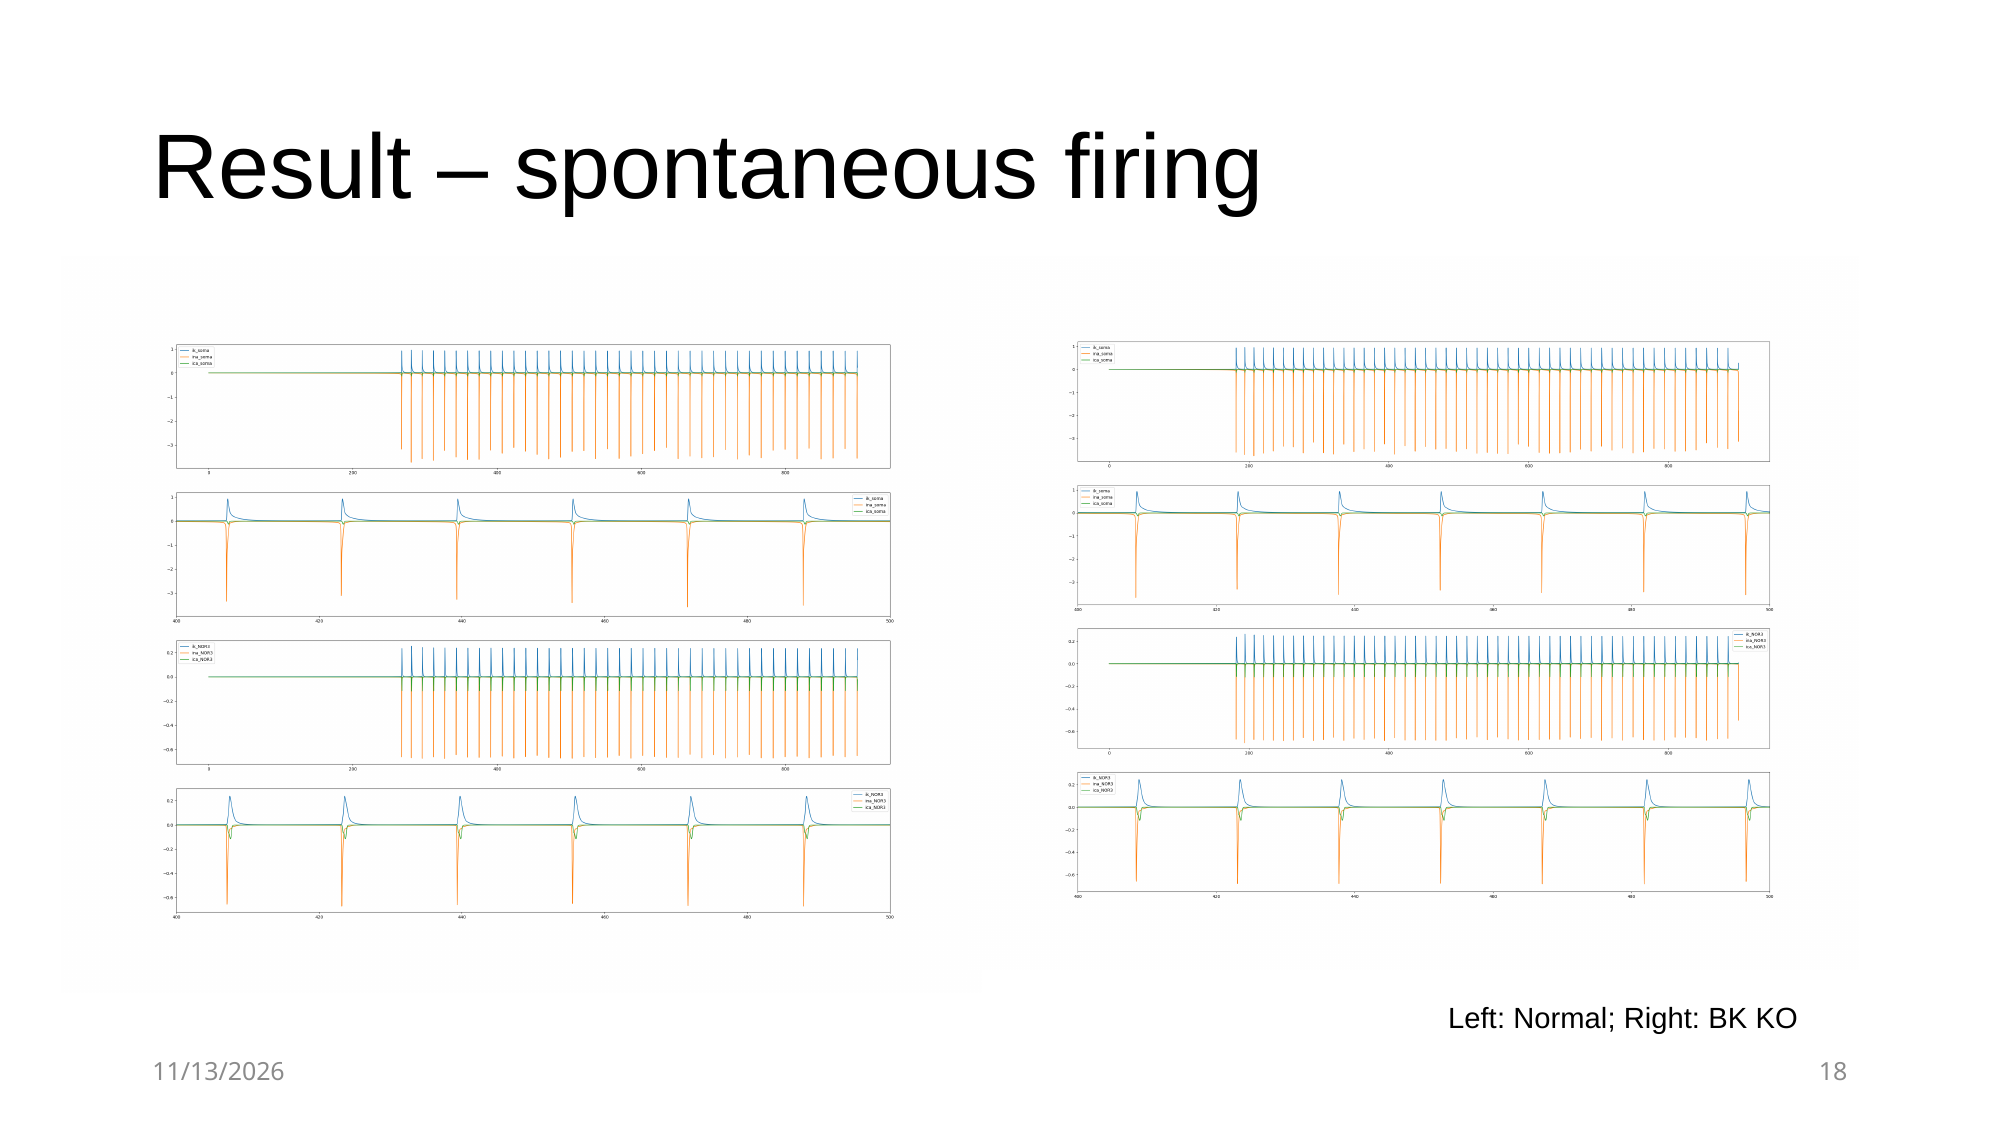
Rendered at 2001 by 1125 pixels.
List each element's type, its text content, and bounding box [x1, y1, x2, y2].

slide_number 18 [1412, 1042, 1863, 1103]
text_box Left: Normal; Right: BK KO [1433, 992, 1814, 1042]
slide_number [137, 1042, 588, 1103]
title Result – spontaneous firing [137, 59, 1863, 278]
picture [61, 256, 982, 993]
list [966, 256, 1859, 970]
